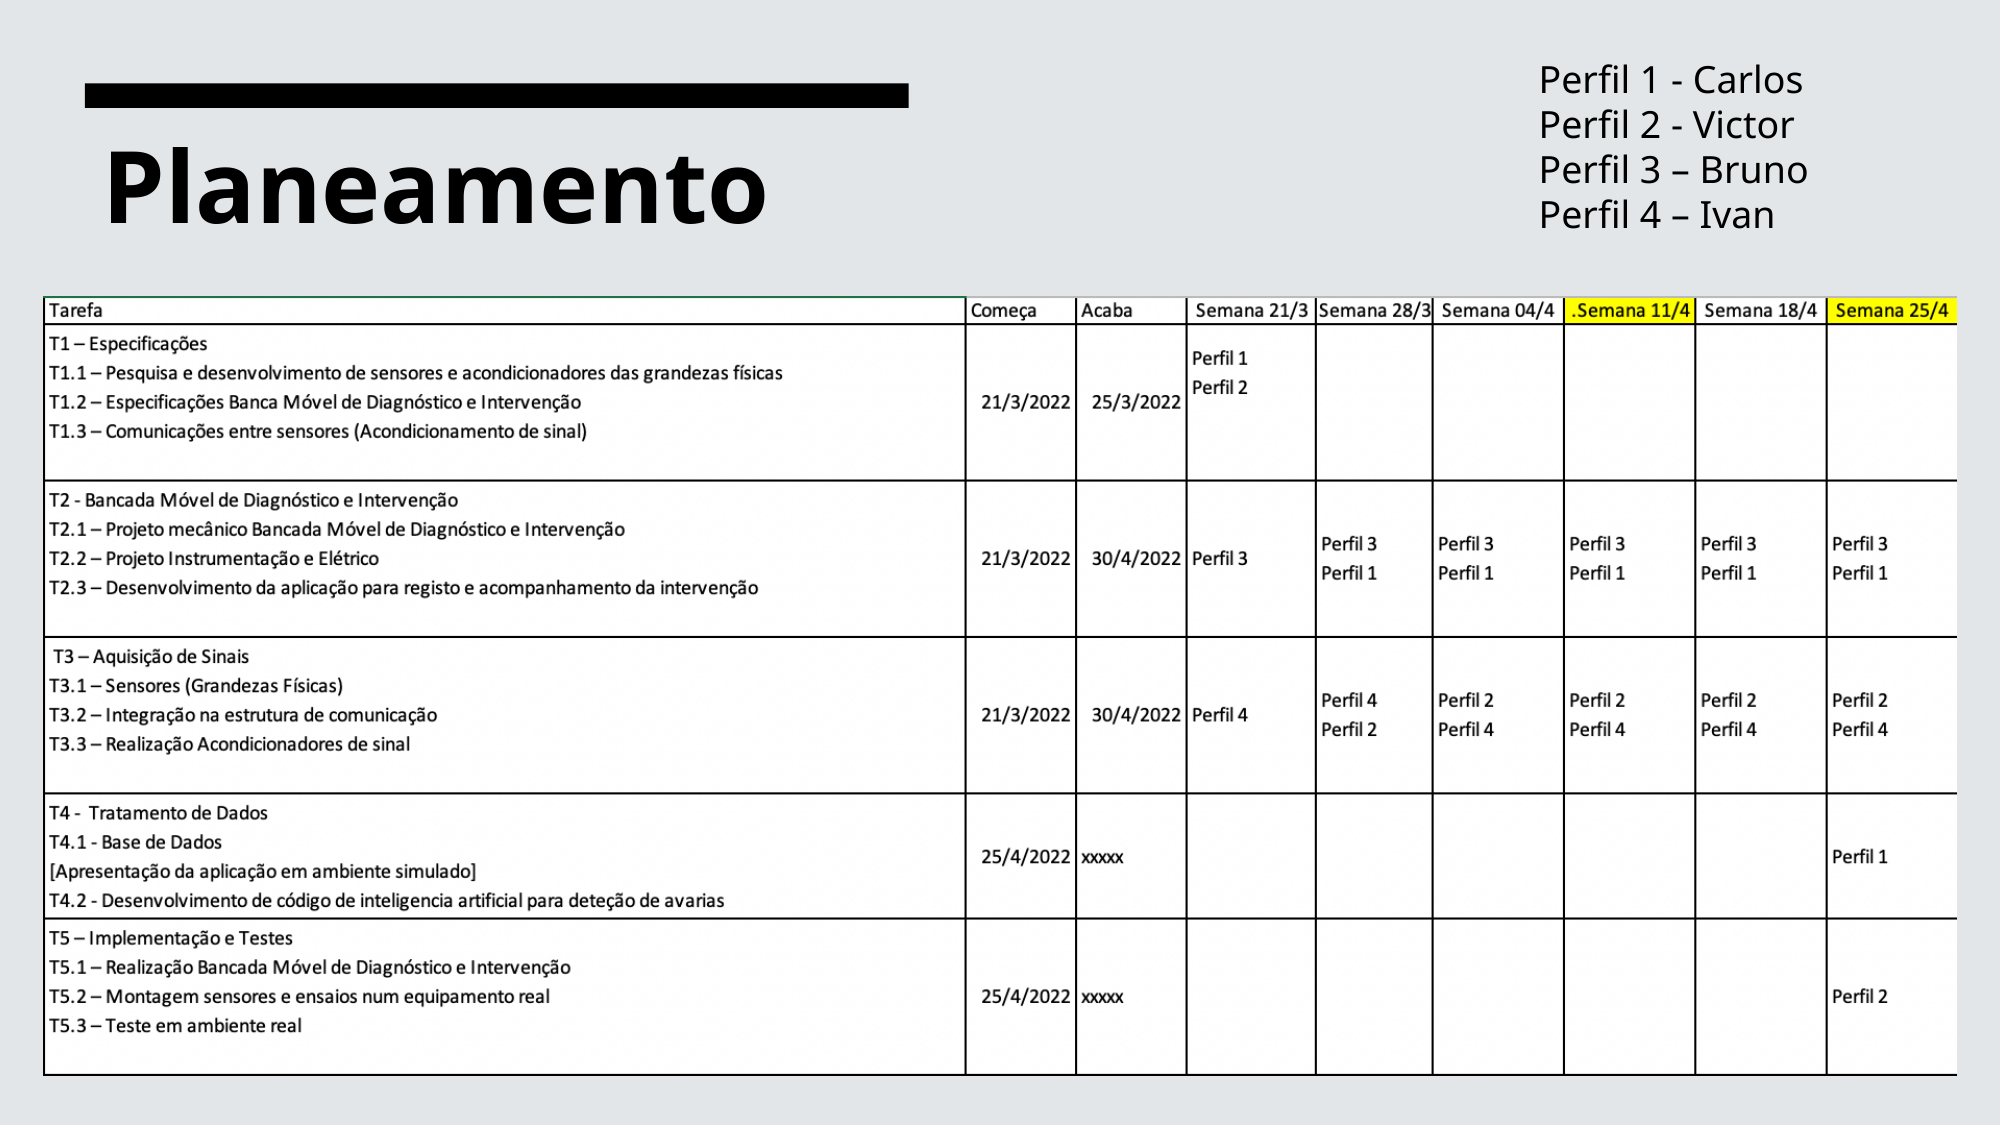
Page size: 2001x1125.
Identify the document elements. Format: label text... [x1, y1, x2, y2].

text_box Perfil 1 - Carlos Perfil 2 - Victor Perfil 3 – Bruno Perfil 4 – Ivan [1523, 49, 1824, 244]
picture [43, 296, 1957, 1076]
title Planeamento [87, 115, 912, 296]
